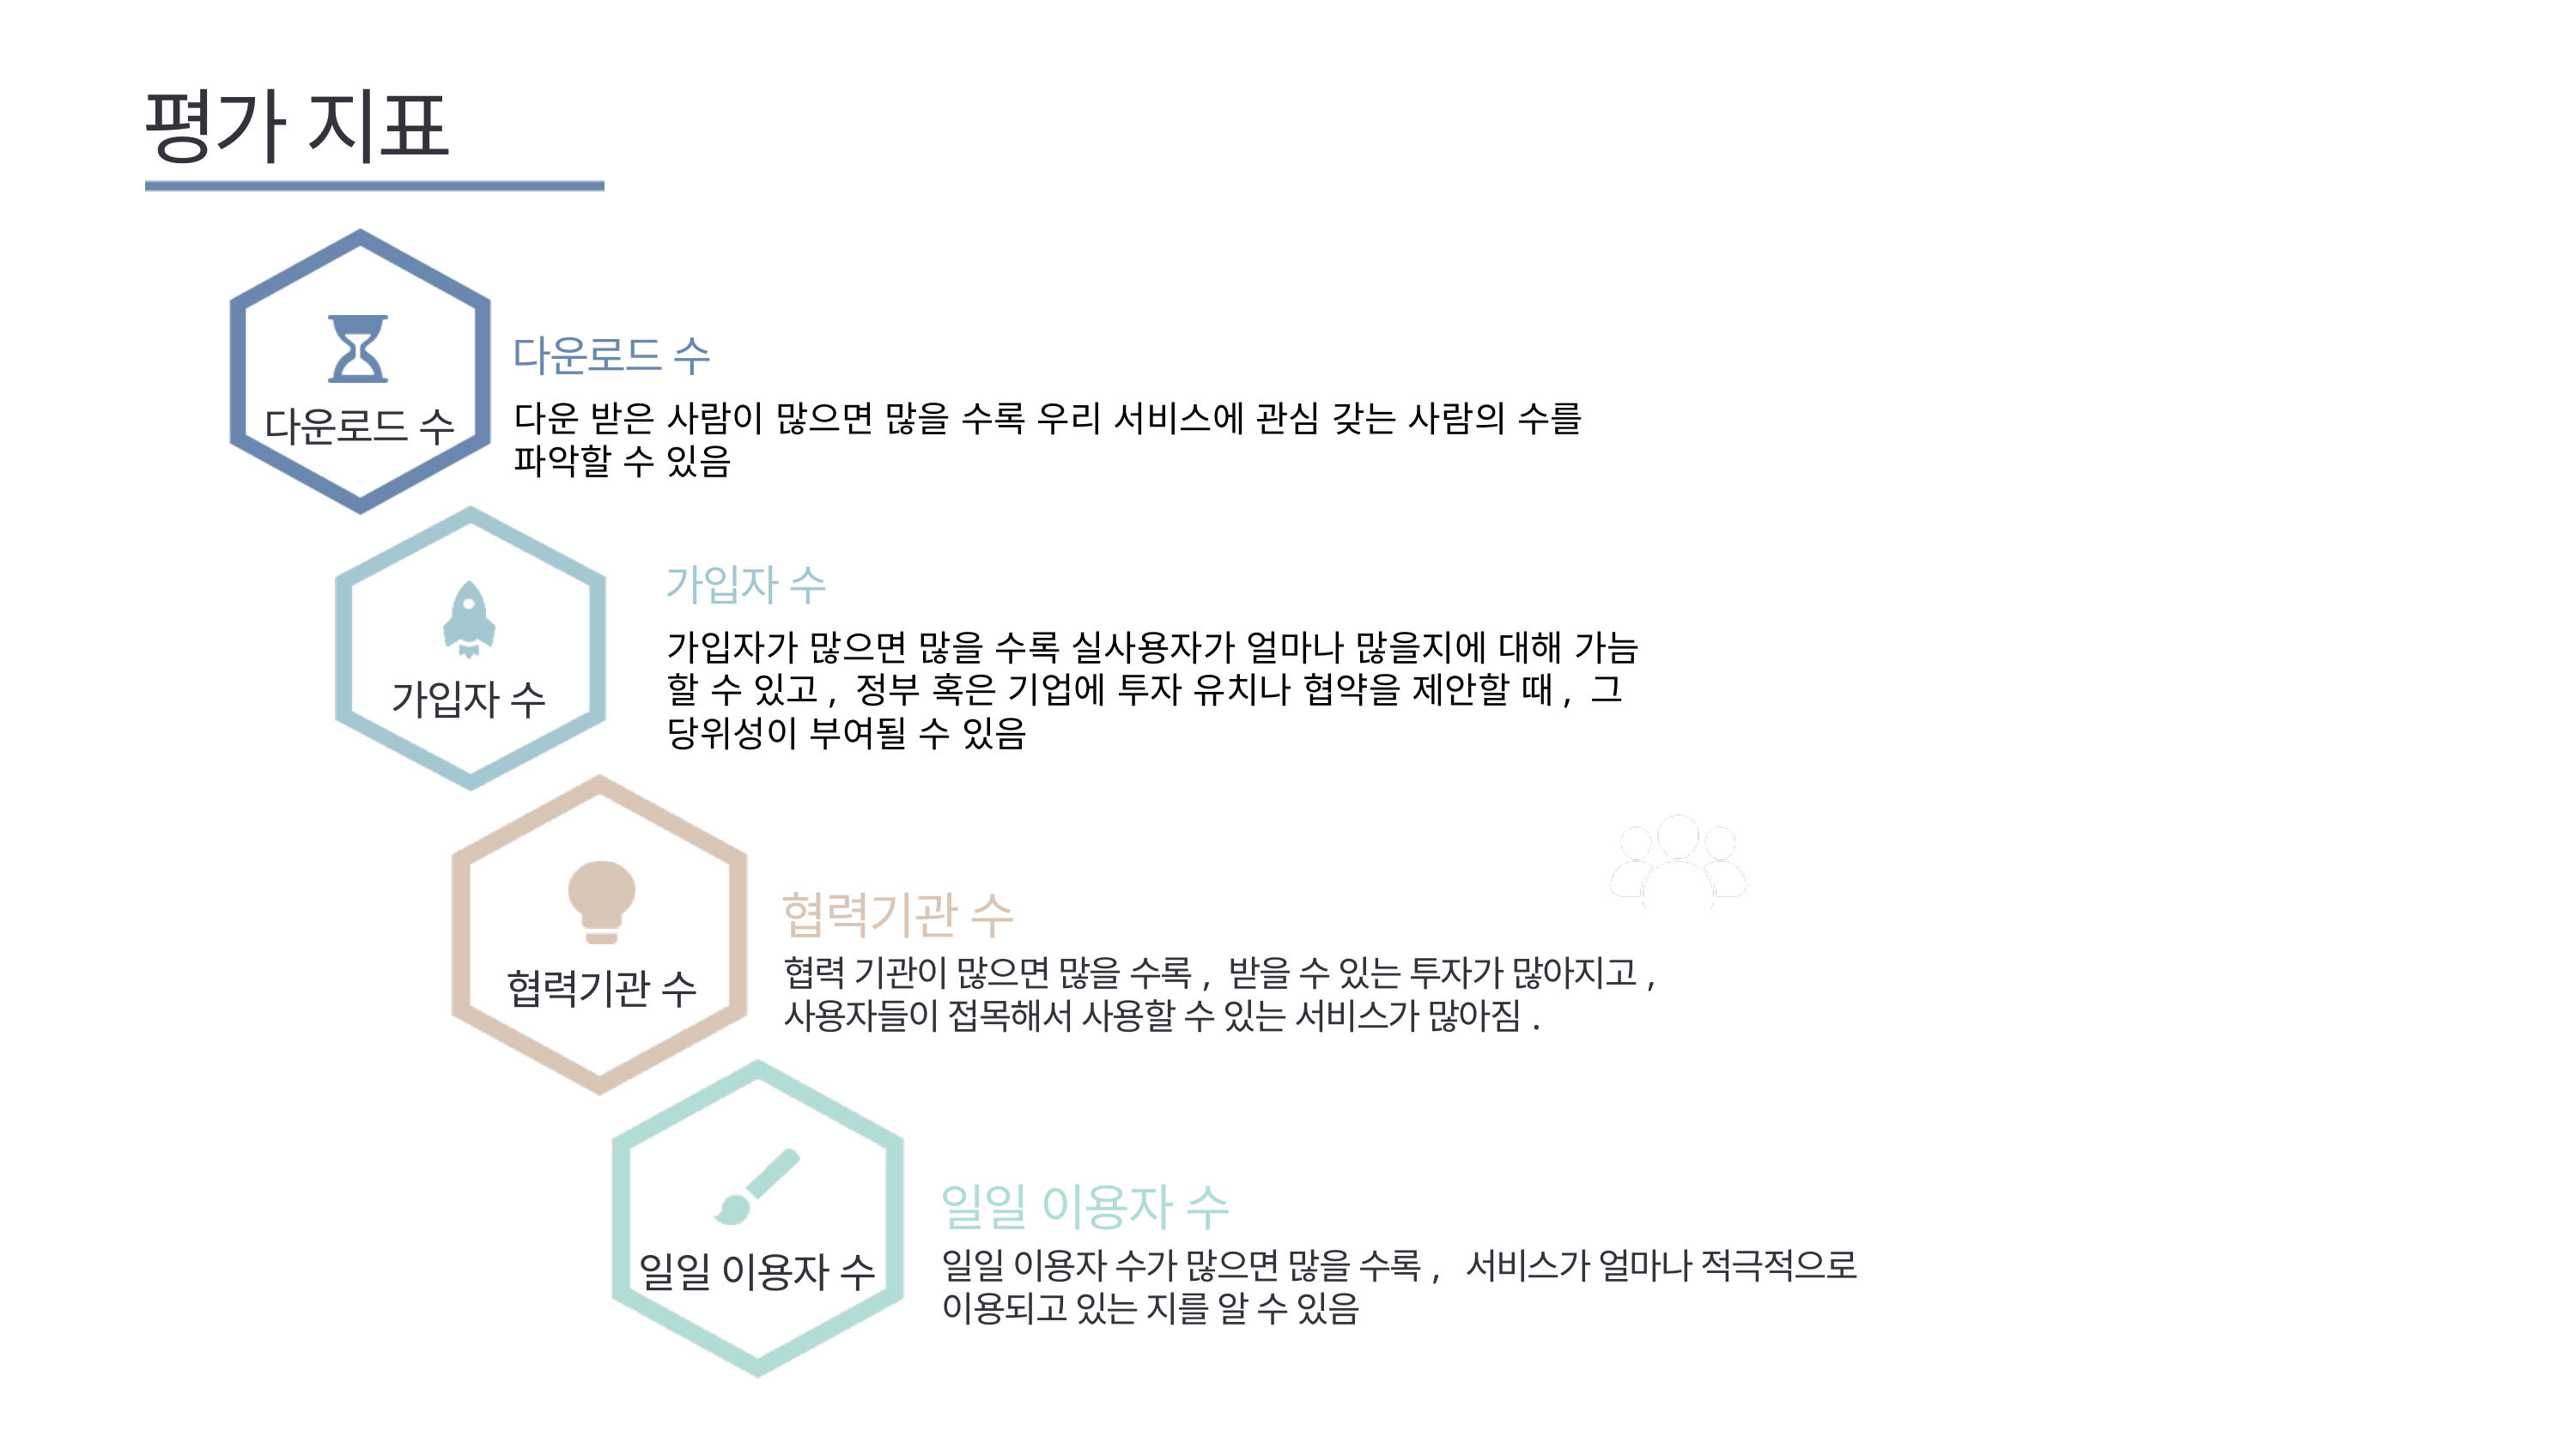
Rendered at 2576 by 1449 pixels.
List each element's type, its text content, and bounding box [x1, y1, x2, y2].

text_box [414, 767, 790, 1100]
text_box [793, 877, 1786, 1045]
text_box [573, 1052, 944, 1382]
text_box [297, 499, 641, 796]
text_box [530, 323, 1621, 490]
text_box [652, 551, 1670, 762]
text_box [947, 1169, 1945, 1337]
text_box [1607, 814, 1748, 909]
text_box 평가 지표 [0, 69, 835, 181]
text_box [145, 167, 605, 205]
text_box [194, 222, 526, 518]
